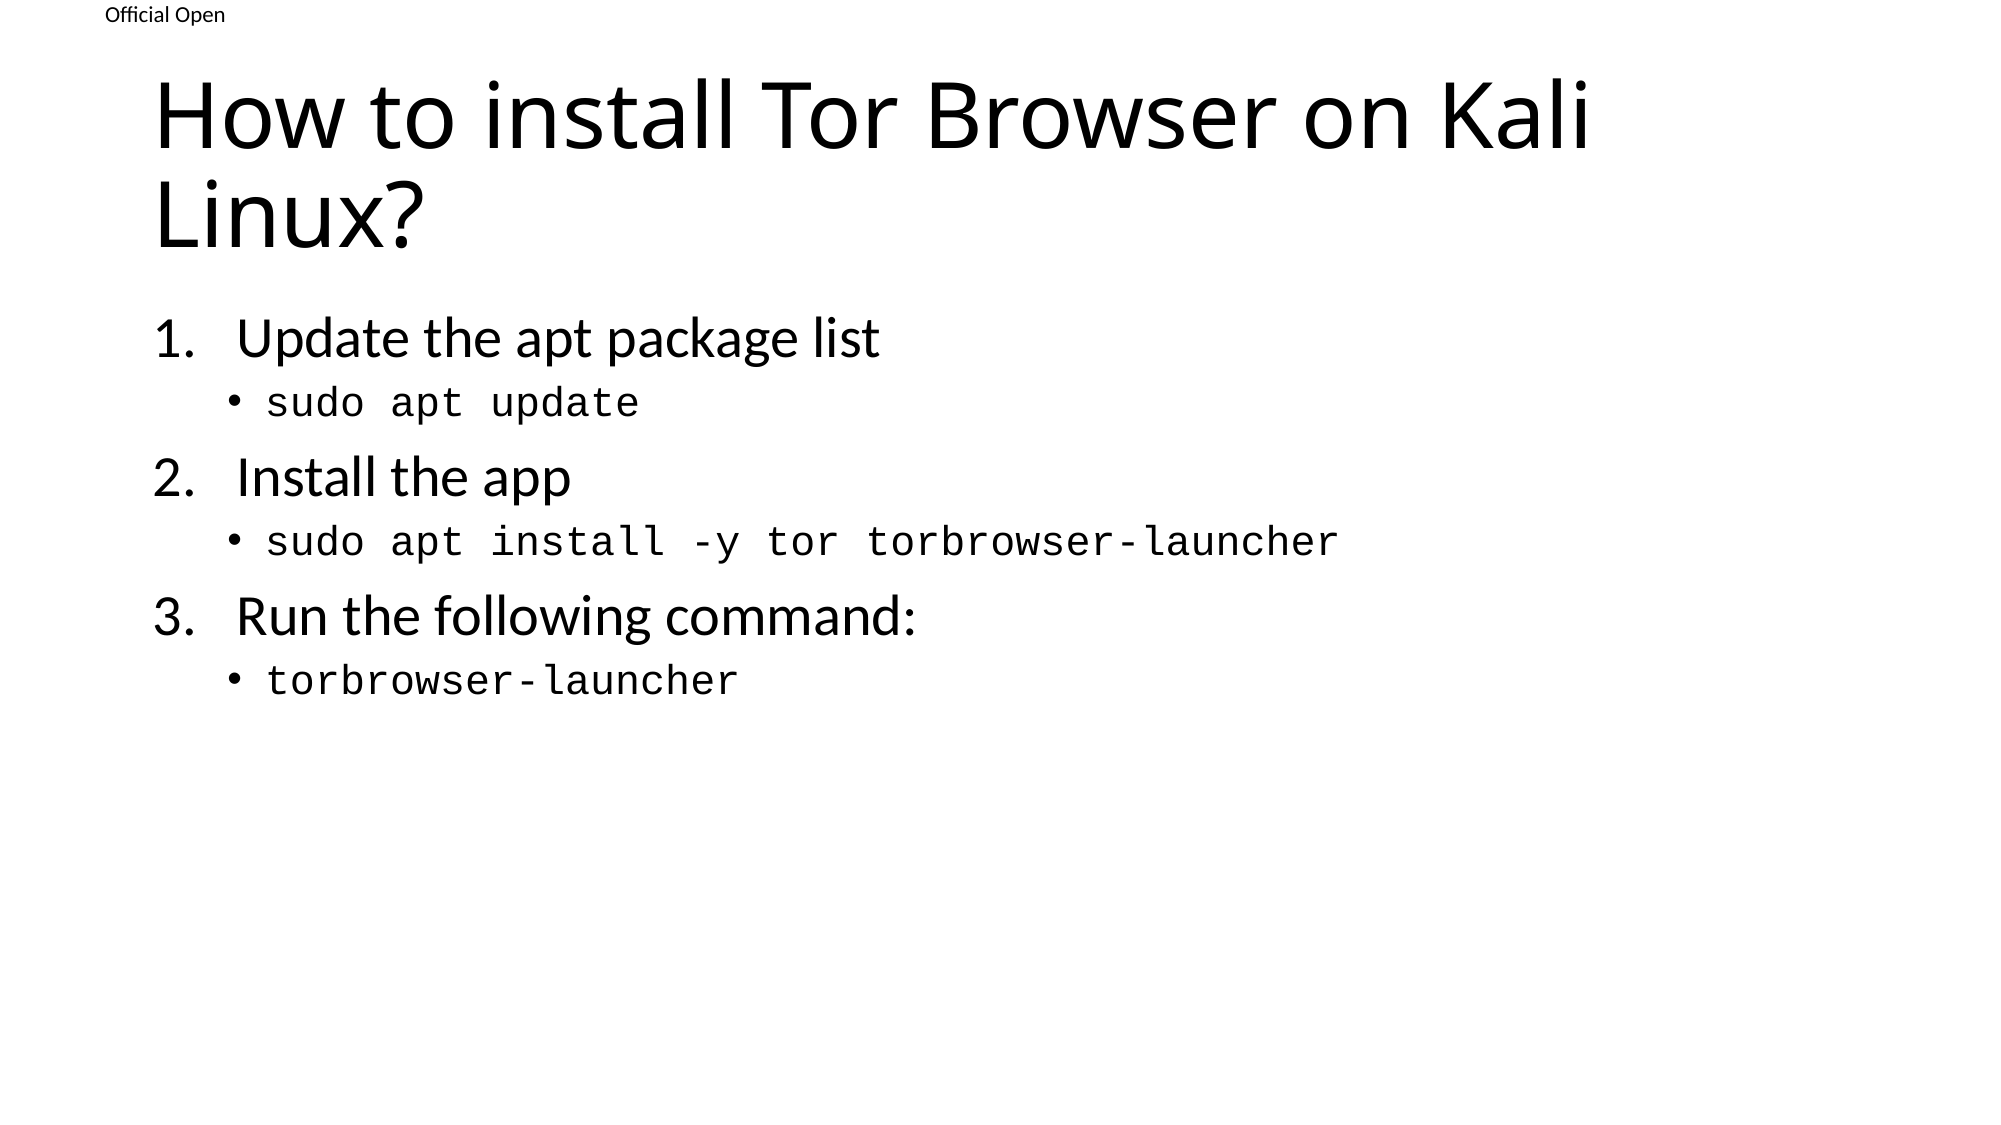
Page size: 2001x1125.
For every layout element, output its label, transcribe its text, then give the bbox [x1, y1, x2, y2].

list Update the apt package list sudo apt update Install the app sudo apt install -y tor torbrowser-launcher Run the following command: torbrowser-launcher [137, 299, 1863, 1014]
title How to install Tor Browser on Kali Linux? [137, 59, 1863, 278]
